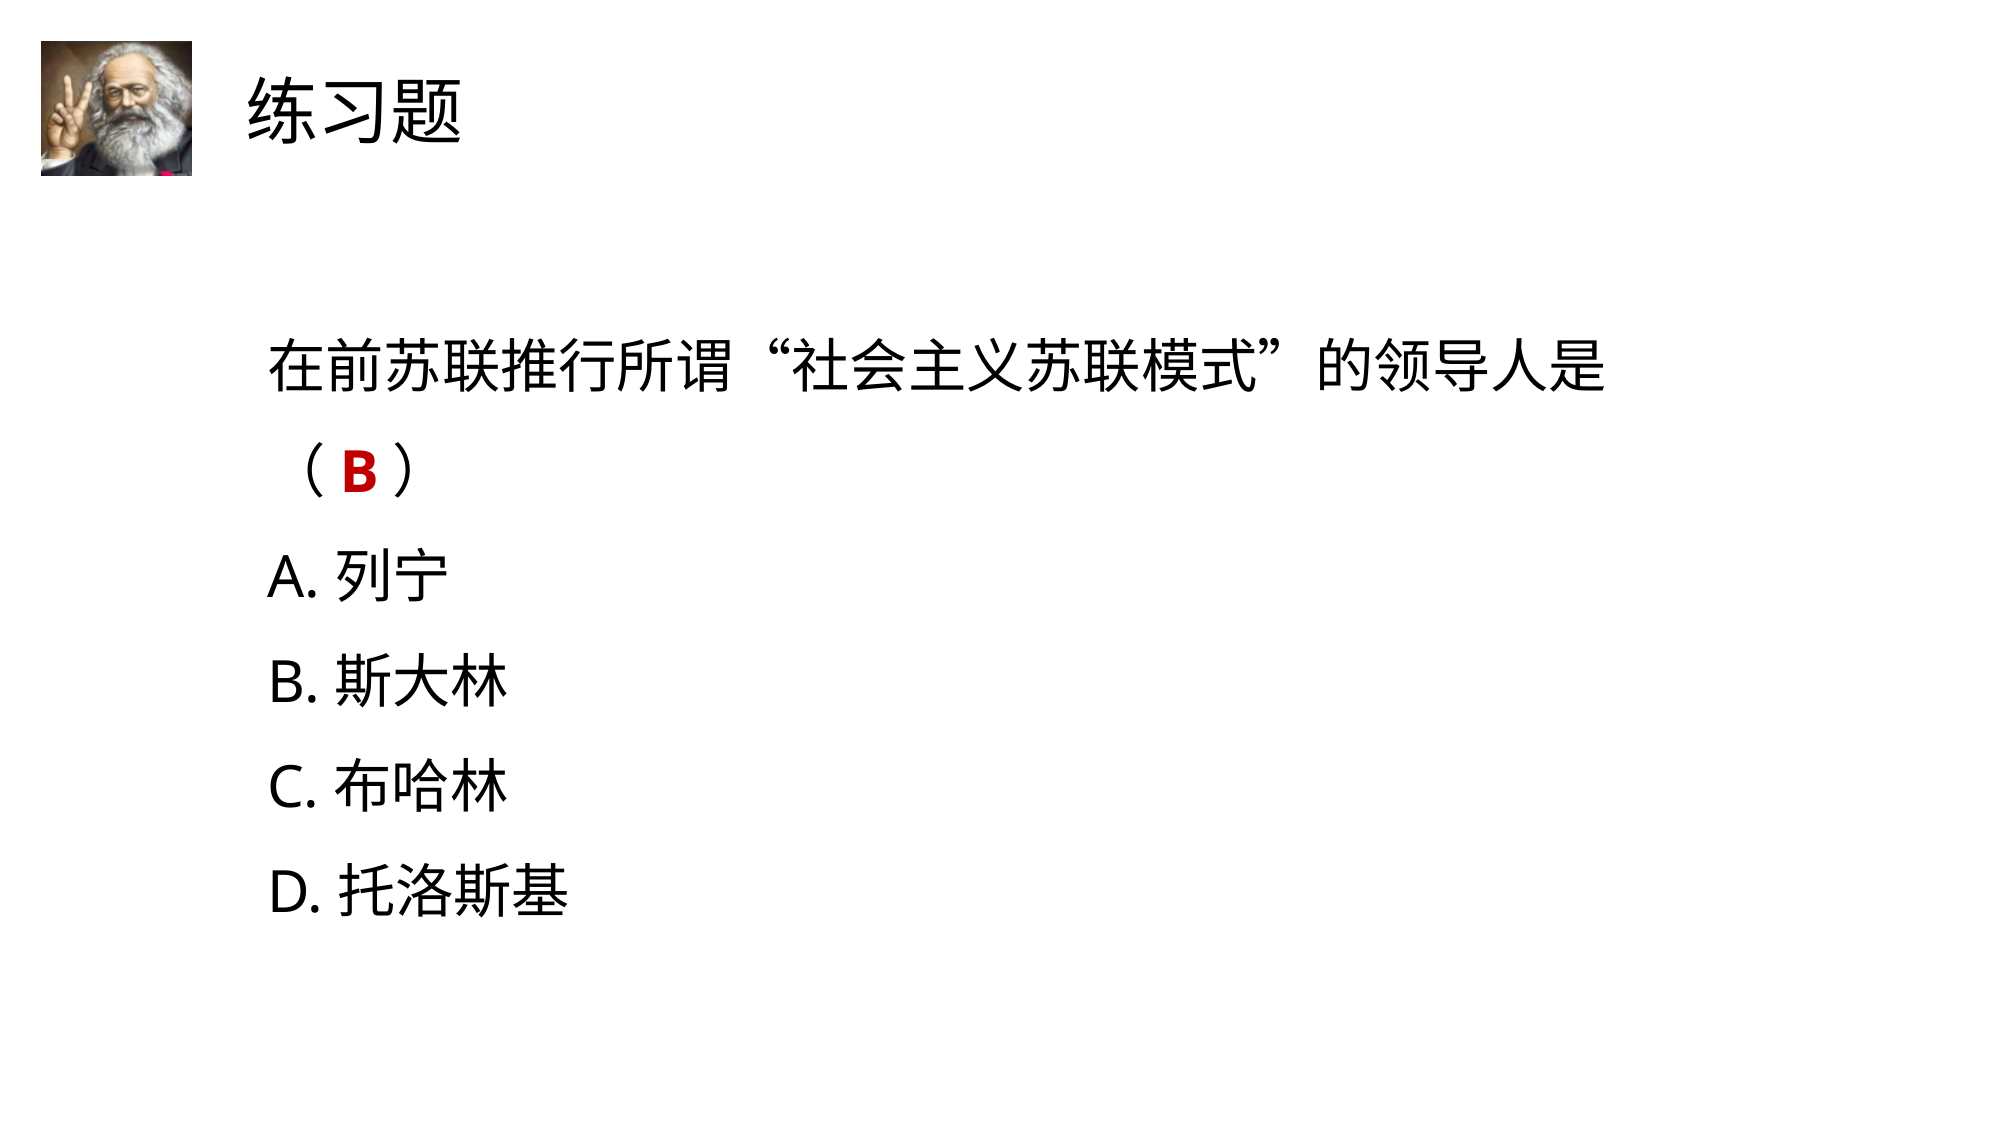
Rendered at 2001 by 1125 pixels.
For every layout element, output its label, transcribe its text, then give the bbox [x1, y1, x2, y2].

text_box 在前苏联推行所谓“社会主义苏联模式”的领导人是（B） A.列宁 B.斯大林 C.布哈林 D.托洛斯基 [252, 286, 1774, 932]
picture [41, 41, 192, 176]
